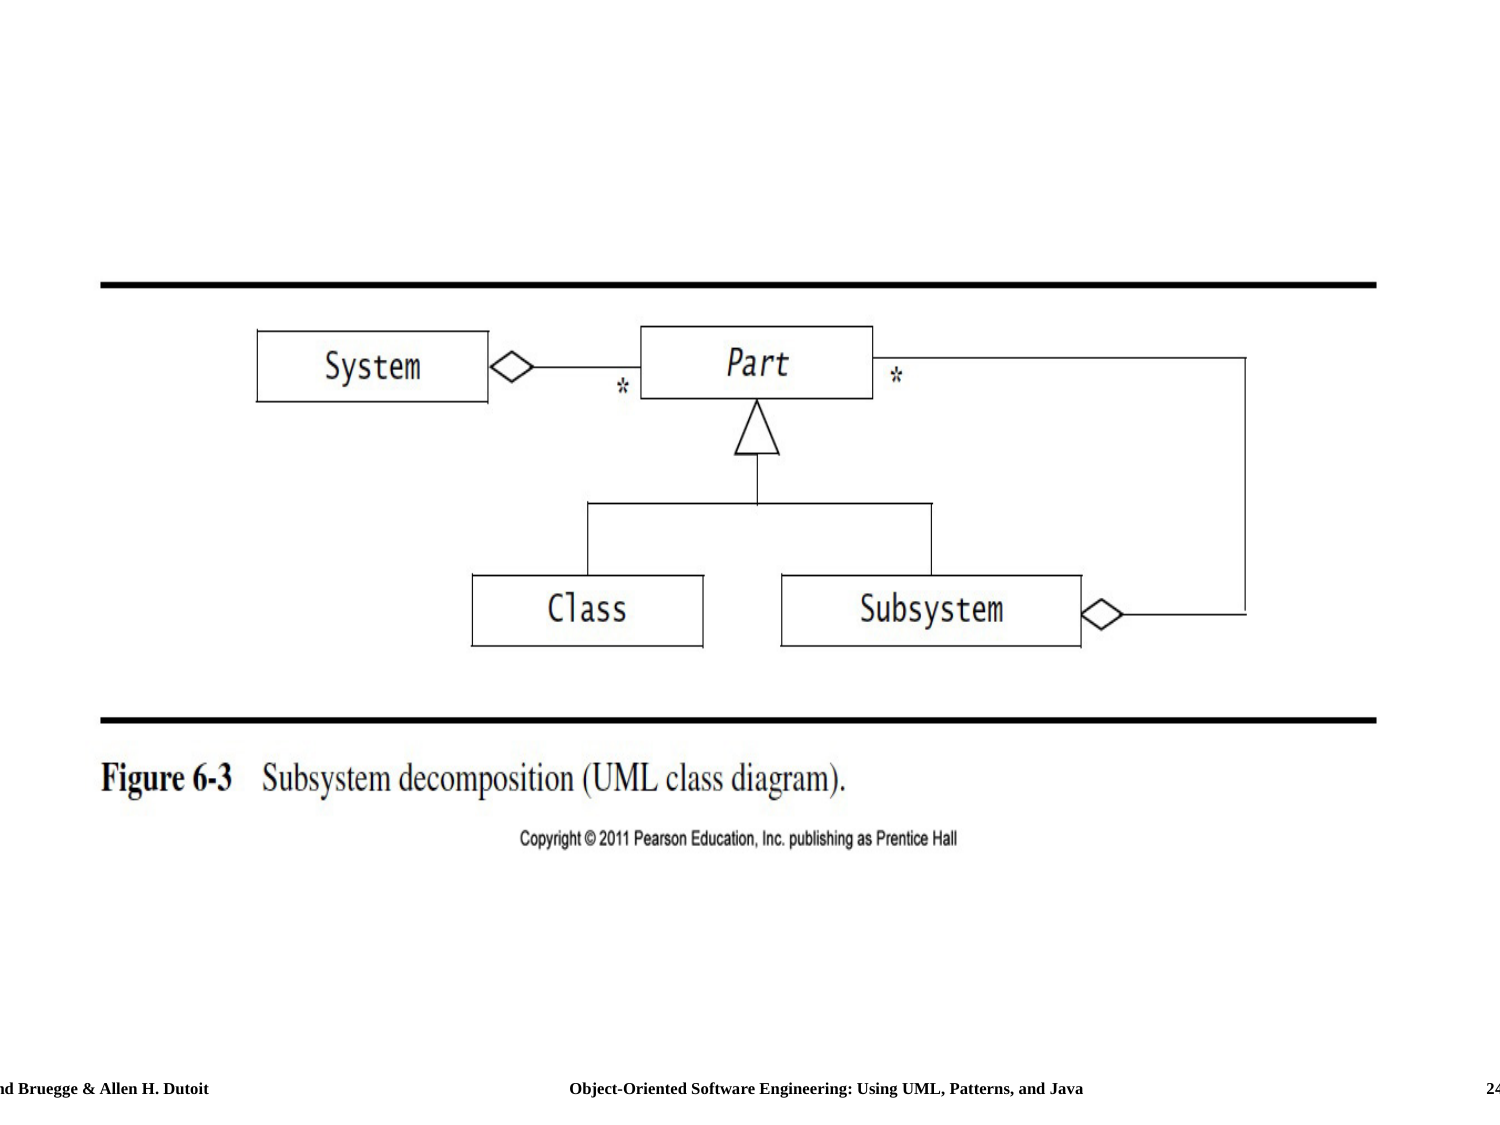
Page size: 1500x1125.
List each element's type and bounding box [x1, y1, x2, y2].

picture [85, 265, 1391, 860]
